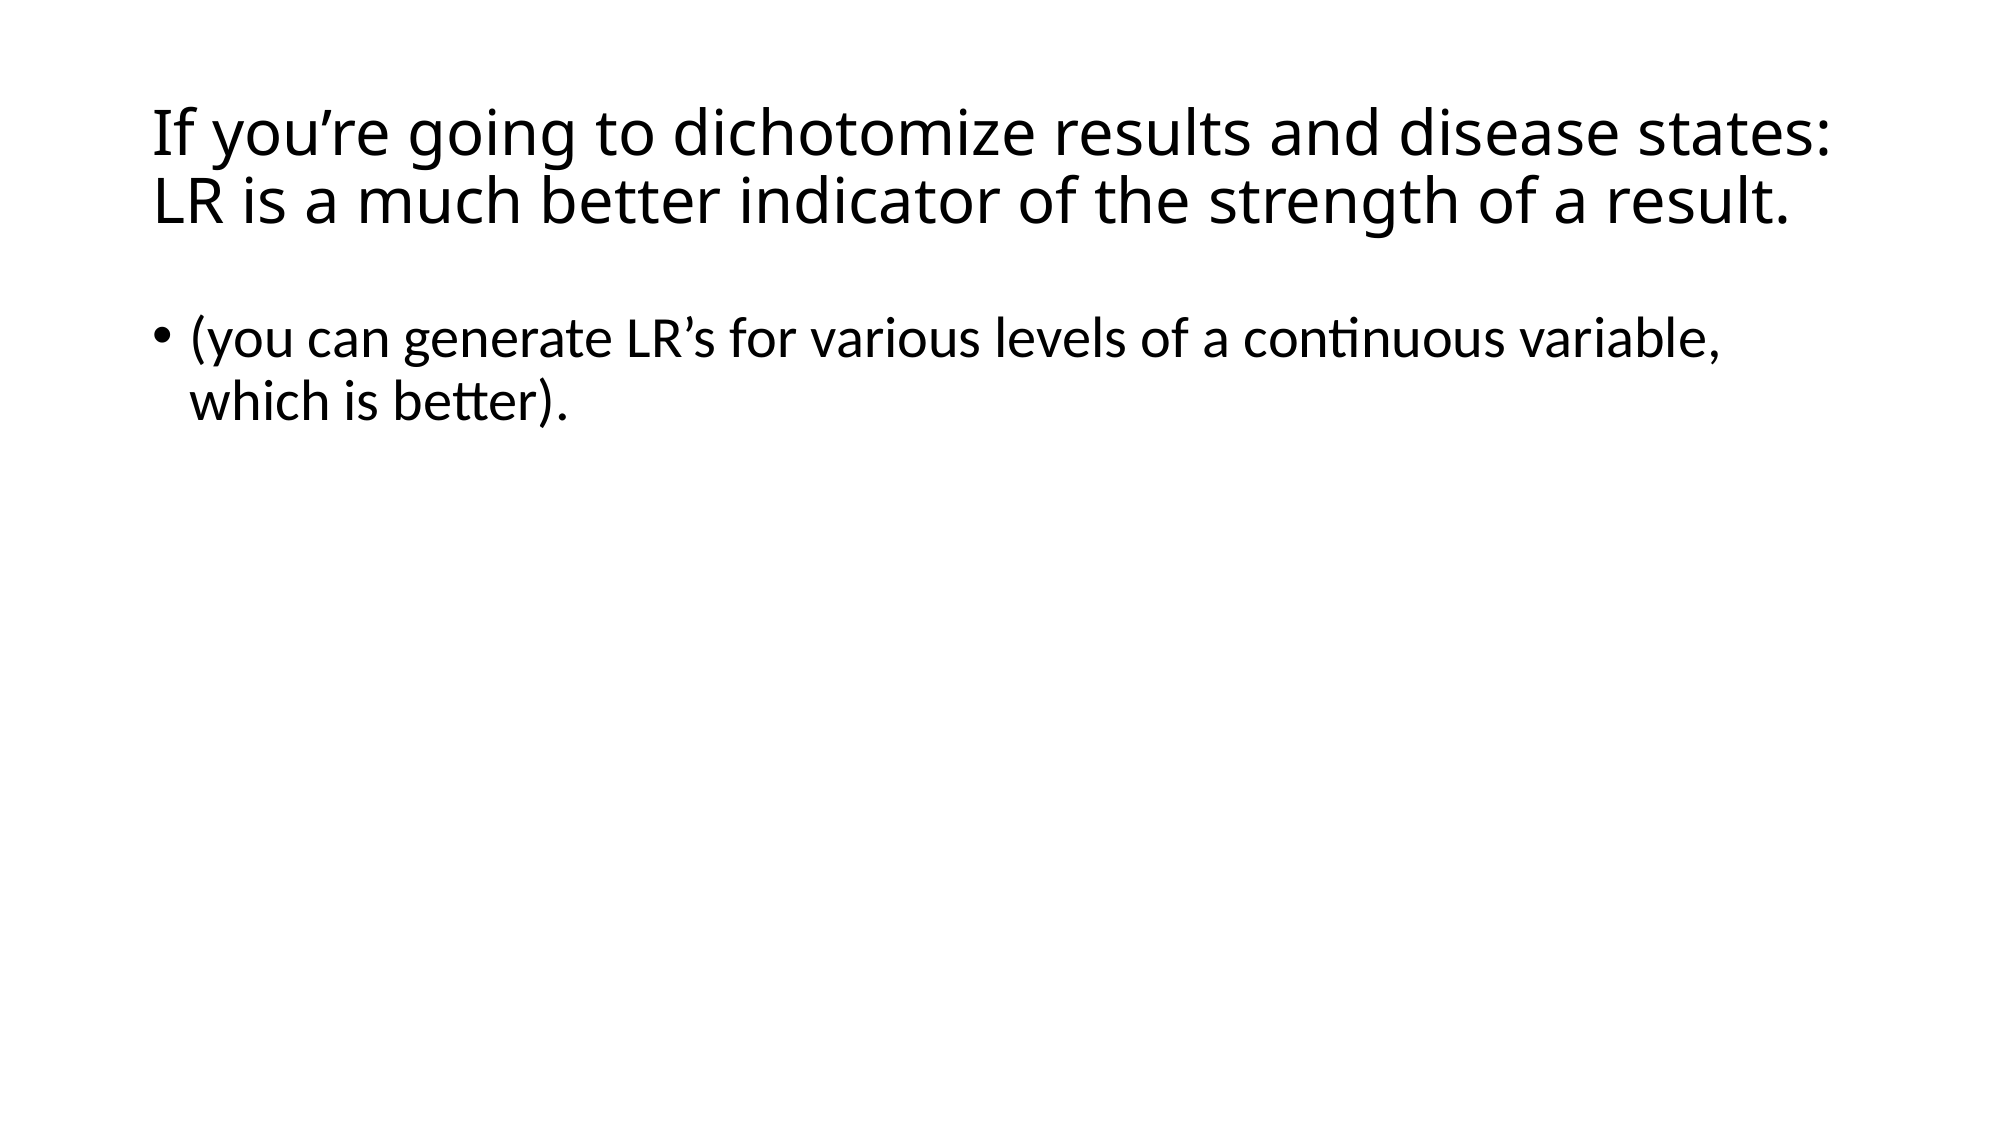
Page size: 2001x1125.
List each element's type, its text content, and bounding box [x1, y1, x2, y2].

list (you can generate LR’s for various levels of a continuous variable, which is better). [137, 299, 1863, 1014]
title If you’re going to dichotomize results and disease states: LR is a much better indicator of the strength of a result. [137, 59, 1863, 278]
